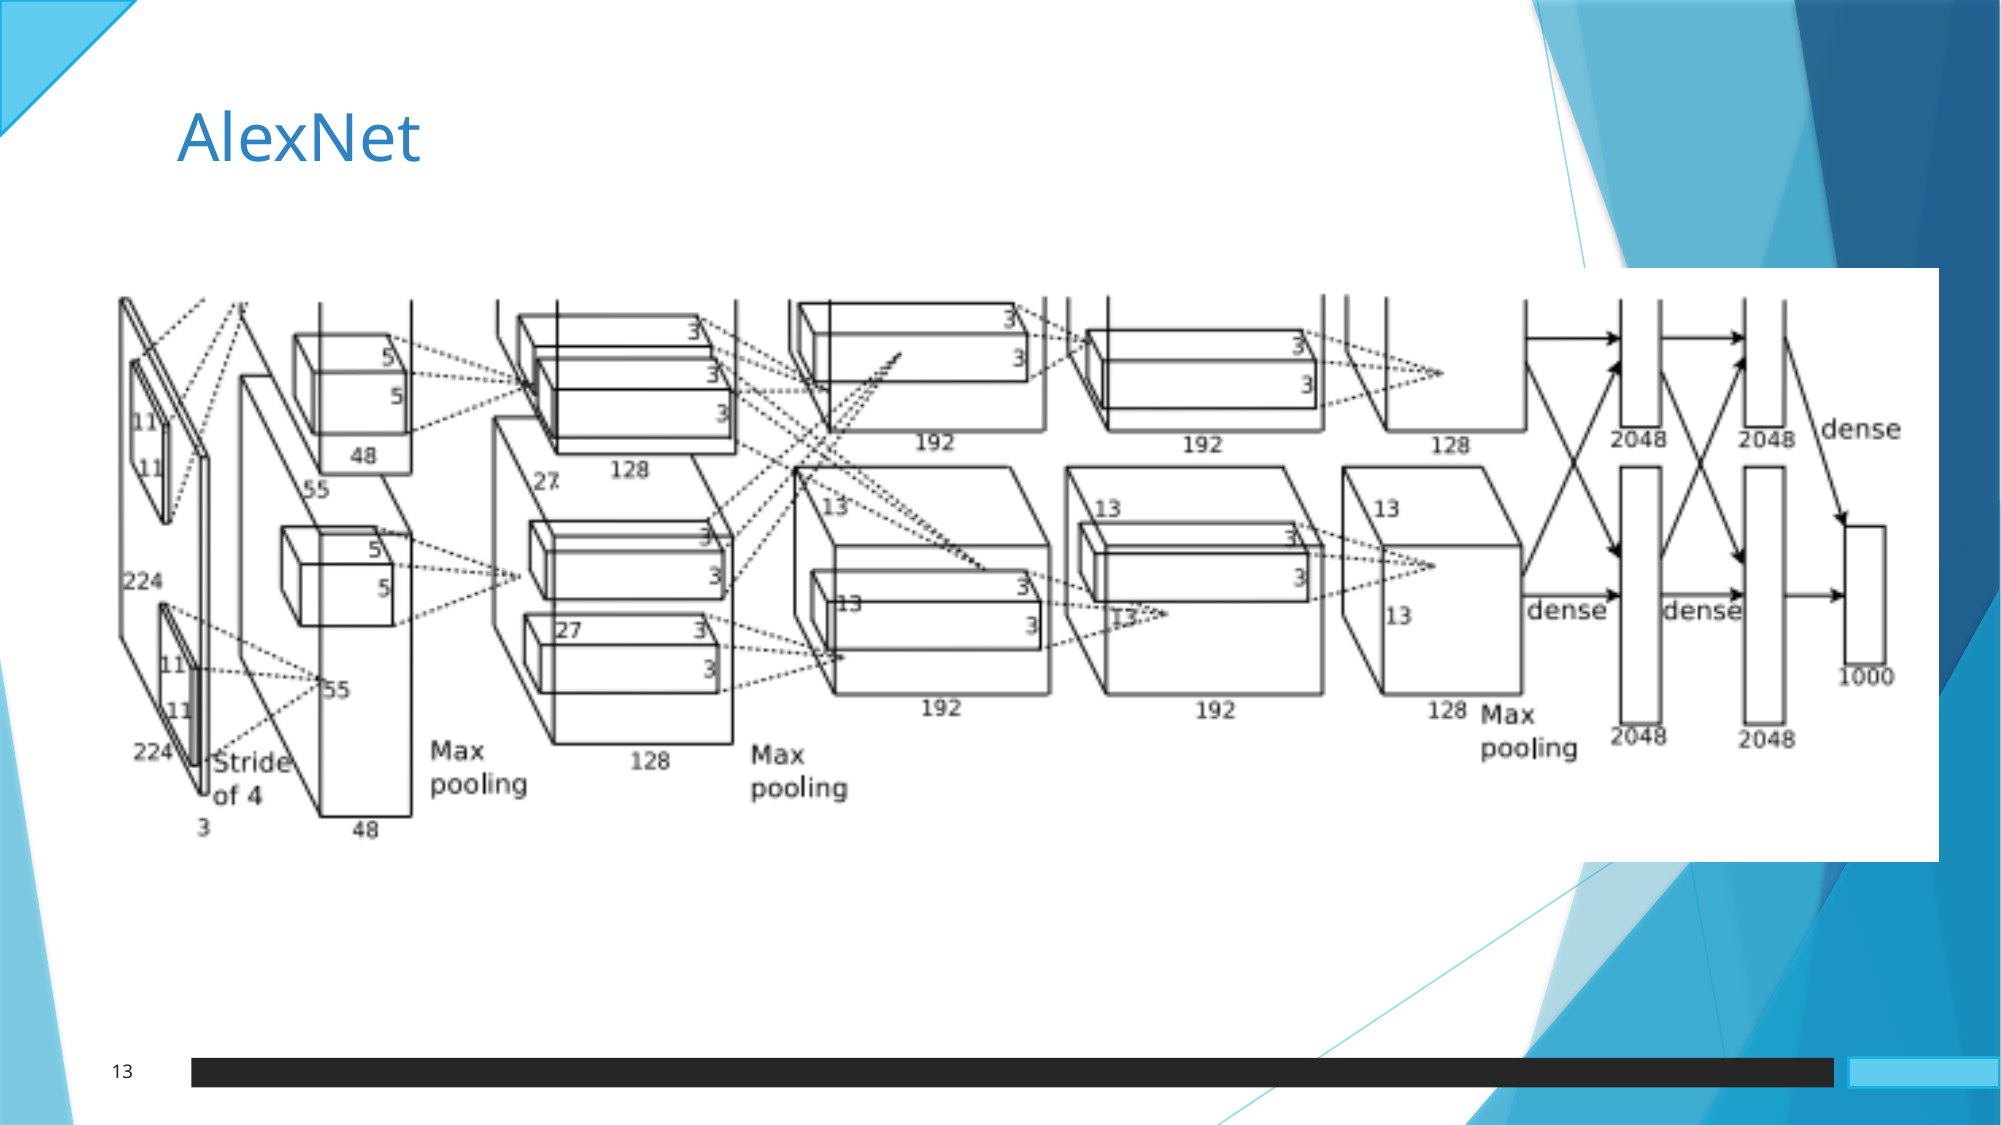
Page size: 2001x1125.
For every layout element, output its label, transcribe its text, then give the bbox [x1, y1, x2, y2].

slide_number 13 [67, 1042, 178, 1103]
text_box [1847, 1056, 2000, 1089]
picture [86, 267, 1939, 863]
text_box [190, 1056, 1835, 1089]
text_box AlexNet [0, 87, 599, 183]
text_box [0, 0, 138, 87]
